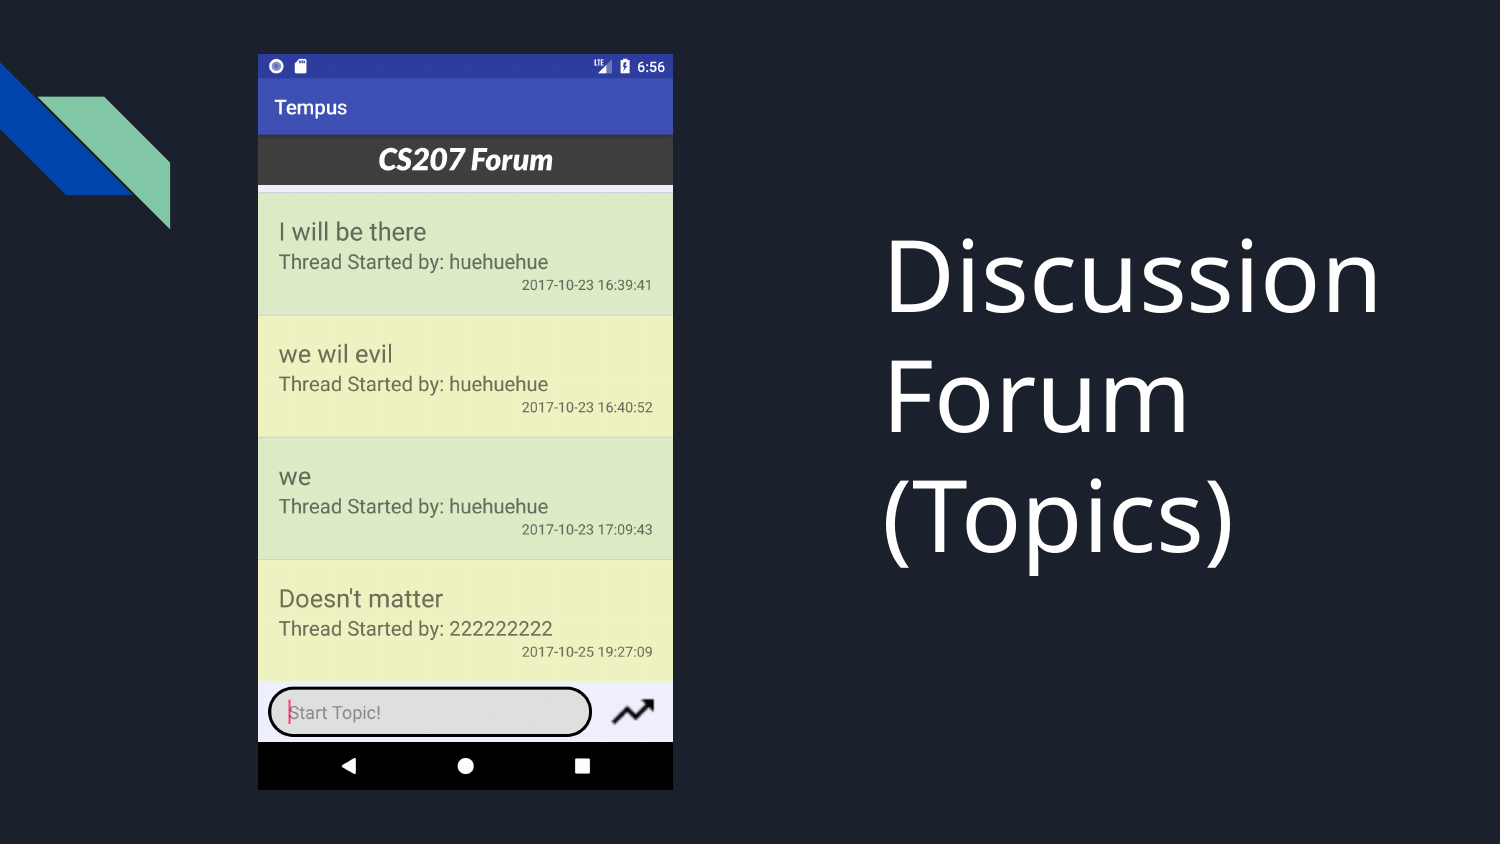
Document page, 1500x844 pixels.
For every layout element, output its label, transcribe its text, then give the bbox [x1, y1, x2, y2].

picture [258, 54, 673, 790]
title Discussion Forum (Topics) [867, 197, 1438, 348]
